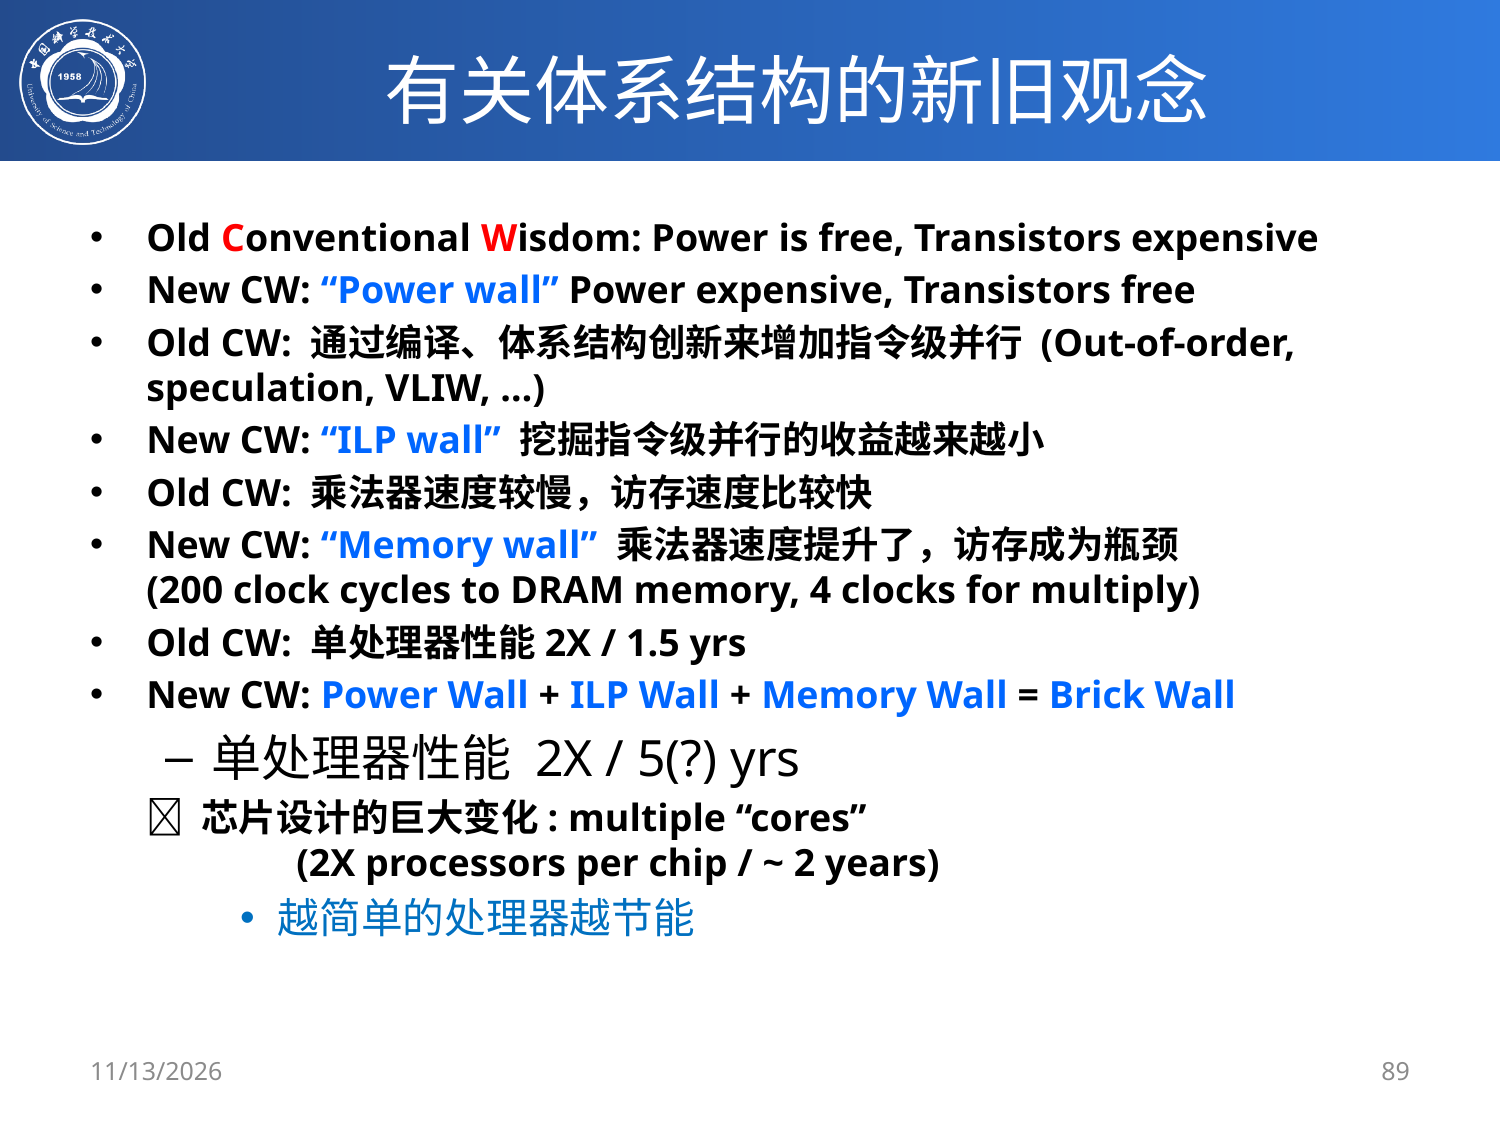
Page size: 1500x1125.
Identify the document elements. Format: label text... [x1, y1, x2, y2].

picture [19, 19, 146, 145]
slide_number 89 [1074, 1042, 1425, 1103]
title 有关体系结构的新旧观念 [169, 24, 1425, 153]
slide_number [75, 1042, 425, 1103]
list Old Conventional Wisdom: Power is free, Transistors expensive New CW: “Power wall” Power expensive, Transistors free Old CW: 通过编译、体系结构创新来增加指令级并行 (Out-of-order, speculation, VLIW, …) New CW: “ILP wall” 挖掘指令级并行的收益越来越小 Old CW: 乘法器速度较慢，访存速度比较快 New CW: “Memory wall” 乘法器速度提升了，访存成为瓶颈 (200 clock cycles to DRAM memory, 4 clocks for multiply) Old CW: 单处理器性能2X / 1.5 yrs New CW: Power Wall + ILP Wall + Memory Wall = Brick Wall 单处理器性能 2X / 5(?) yrs  芯片设计的巨大变化: multiple “cores” (2X processors per chip / ~ 2 years) 越简单的处理器越节能 [75, 206, 1425, 1036]
